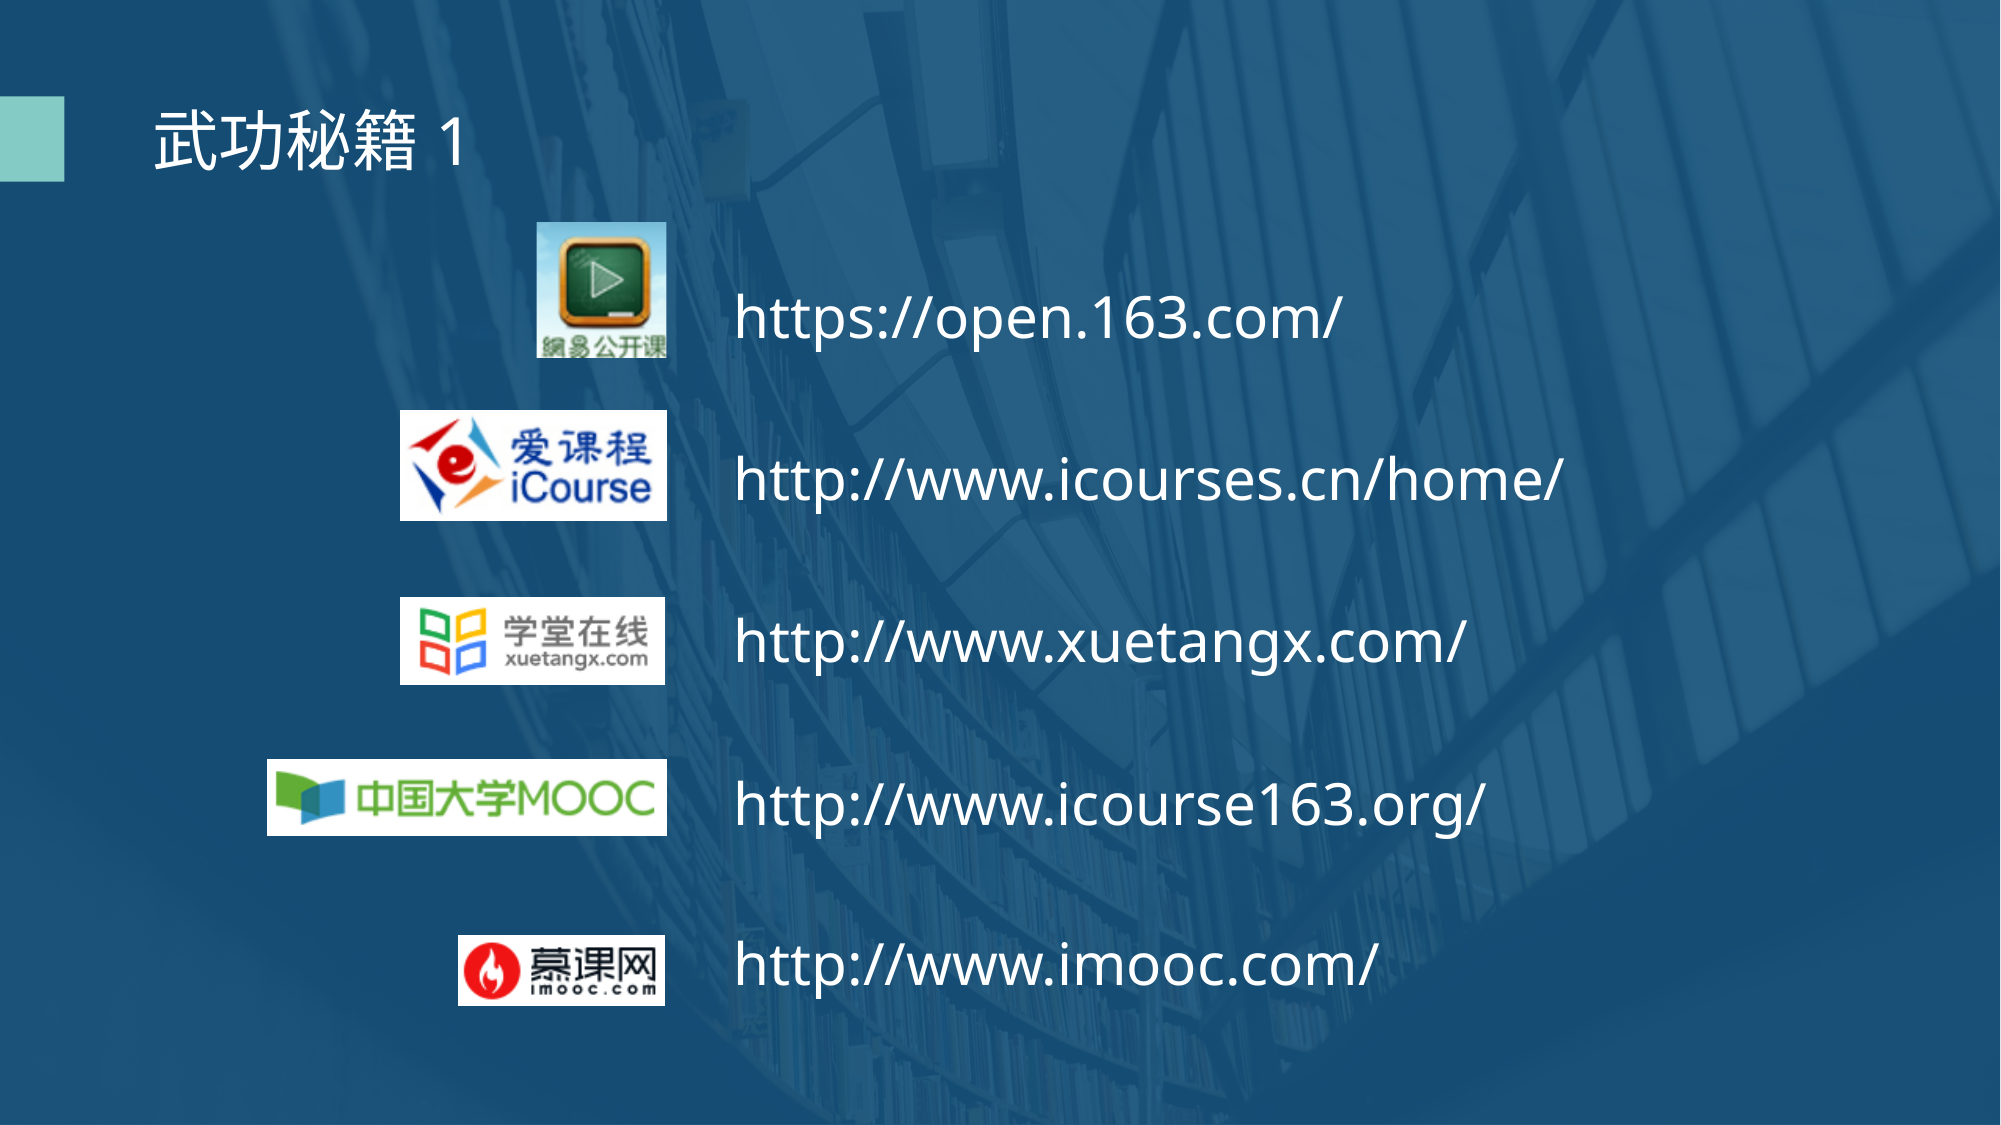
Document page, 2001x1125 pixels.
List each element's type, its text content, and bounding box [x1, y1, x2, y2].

text_box http://www.icourses.cn/home/ [719, 434, 1721, 520]
text_box https://open.163.com/ [719, 272, 1401, 357]
text_box http://www.imooc.com/ [719, 919, 1526, 1005]
picture [0, 0, 2001, 1125]
text_box http://www.icourse163.org/ [719, 759, 1669, 845]
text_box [0, 96, 466, 182]
text_box http://www.xuetangx.com/ [719, 597, 1534, 682]
